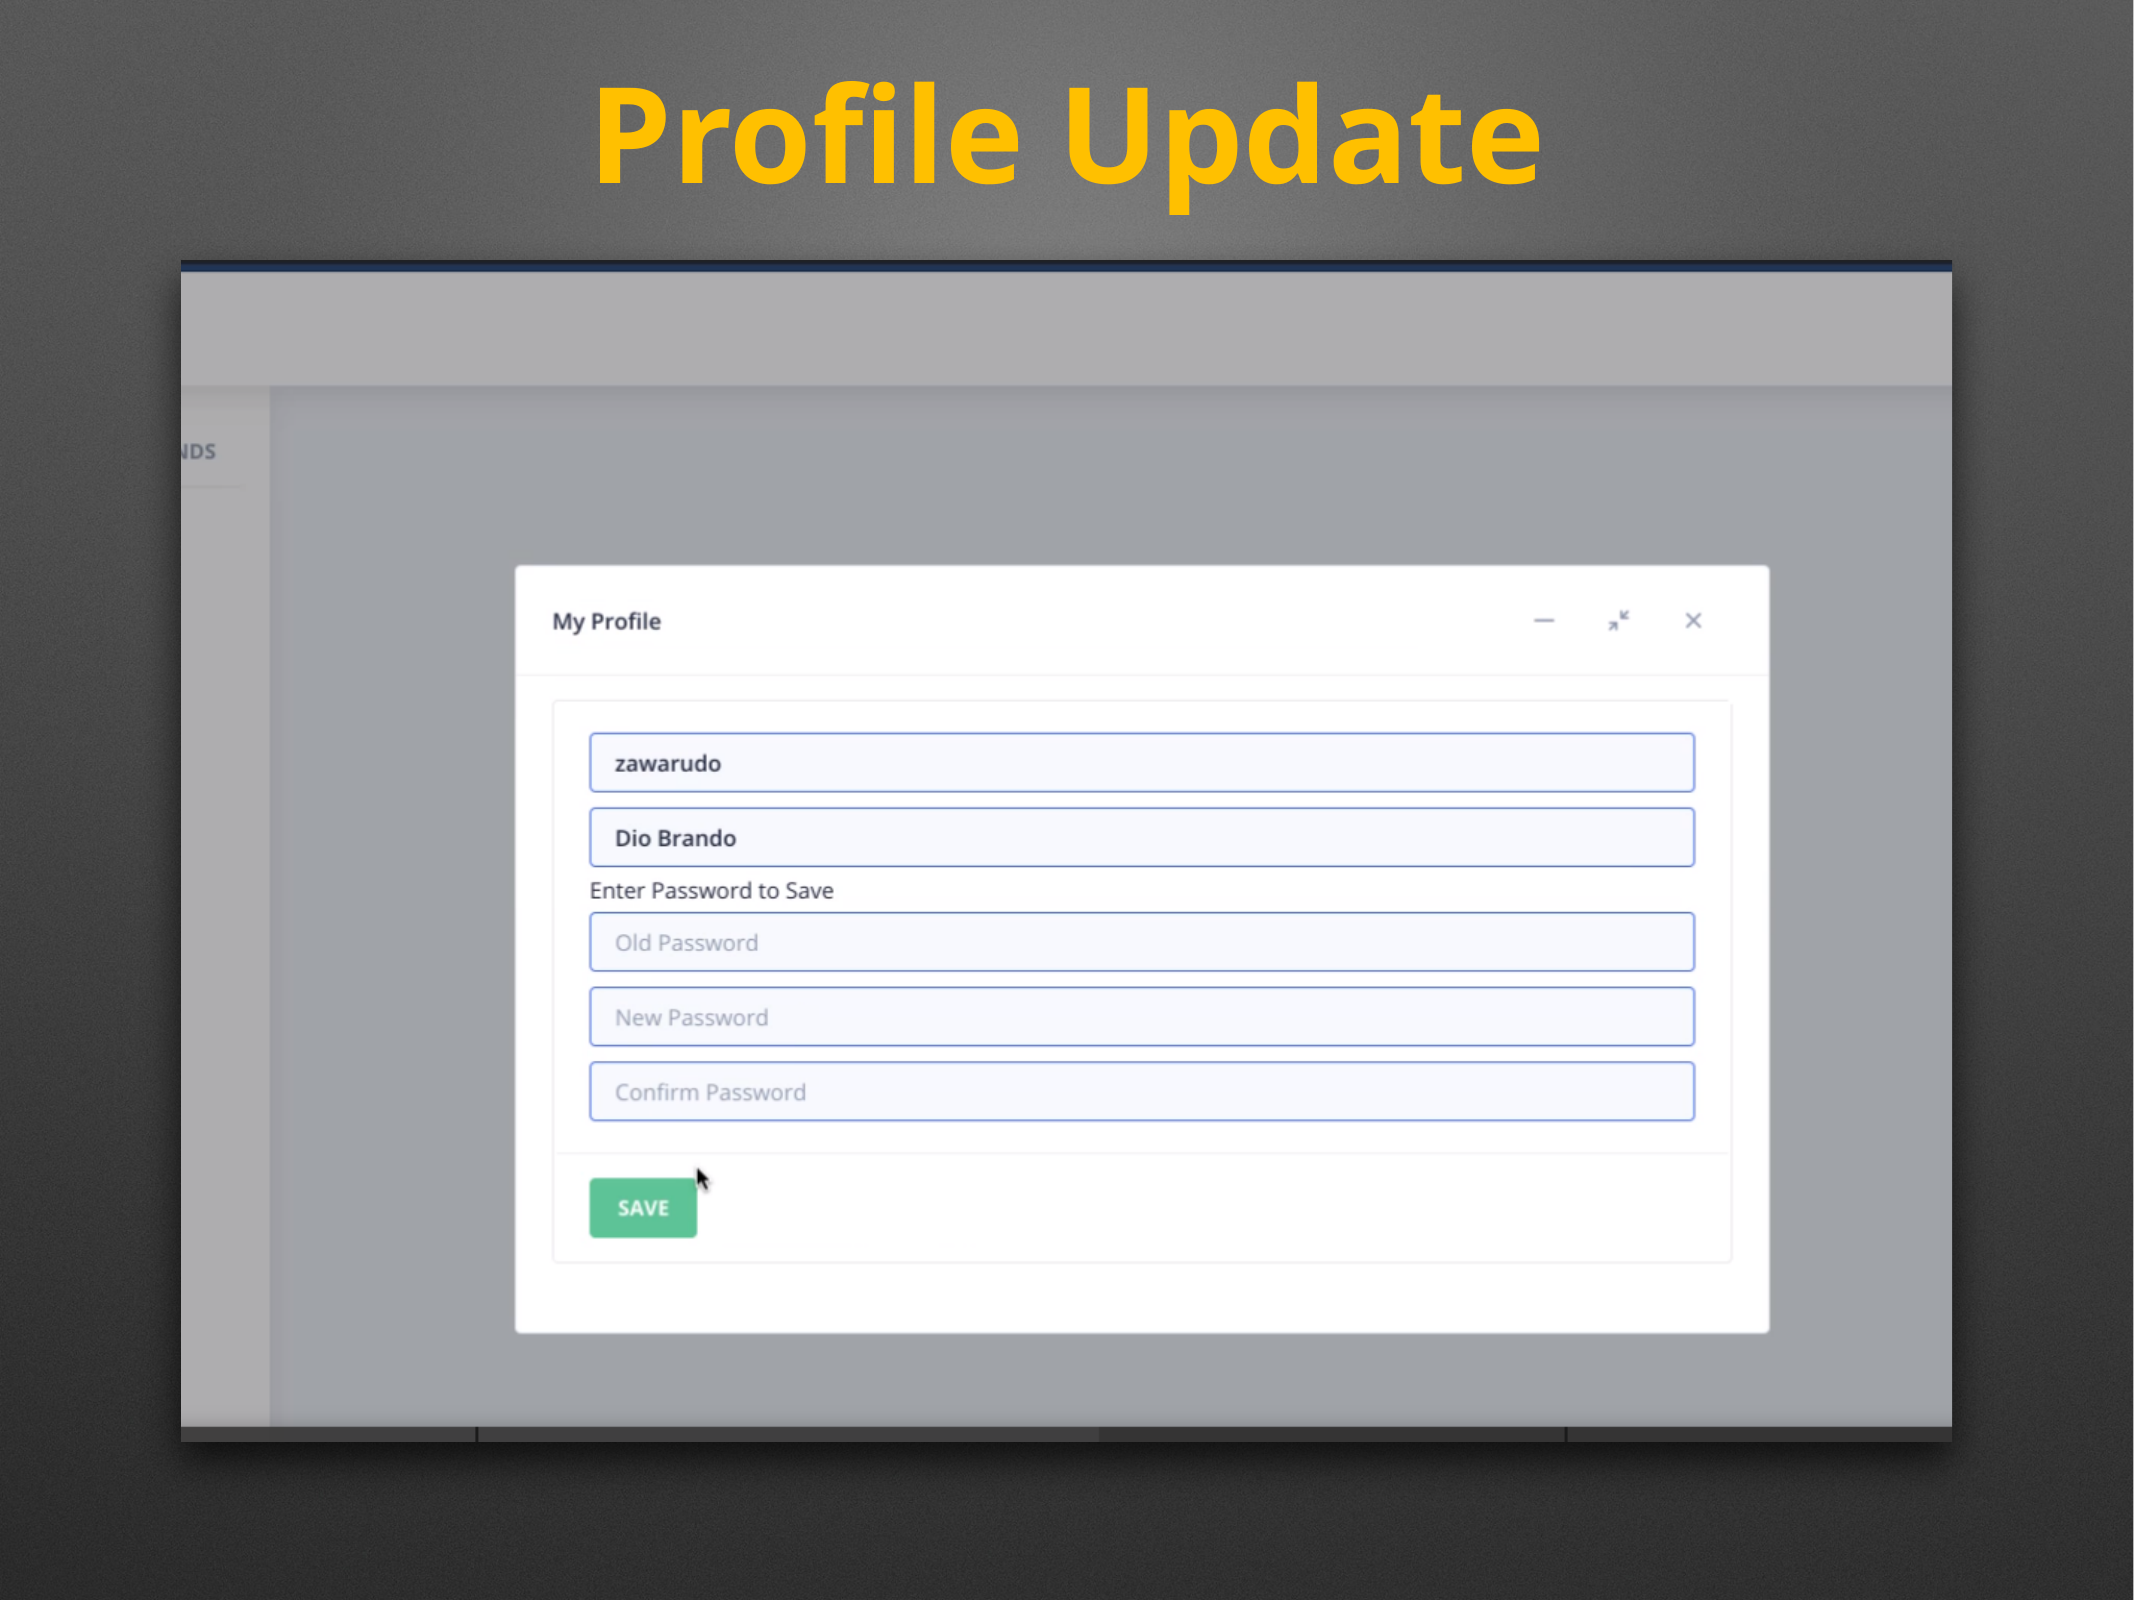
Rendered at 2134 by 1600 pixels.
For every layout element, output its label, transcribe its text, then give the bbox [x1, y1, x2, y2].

picture [0, 0, 2134, 1600]
title Profile Update [124, 40, 2009, 219]
